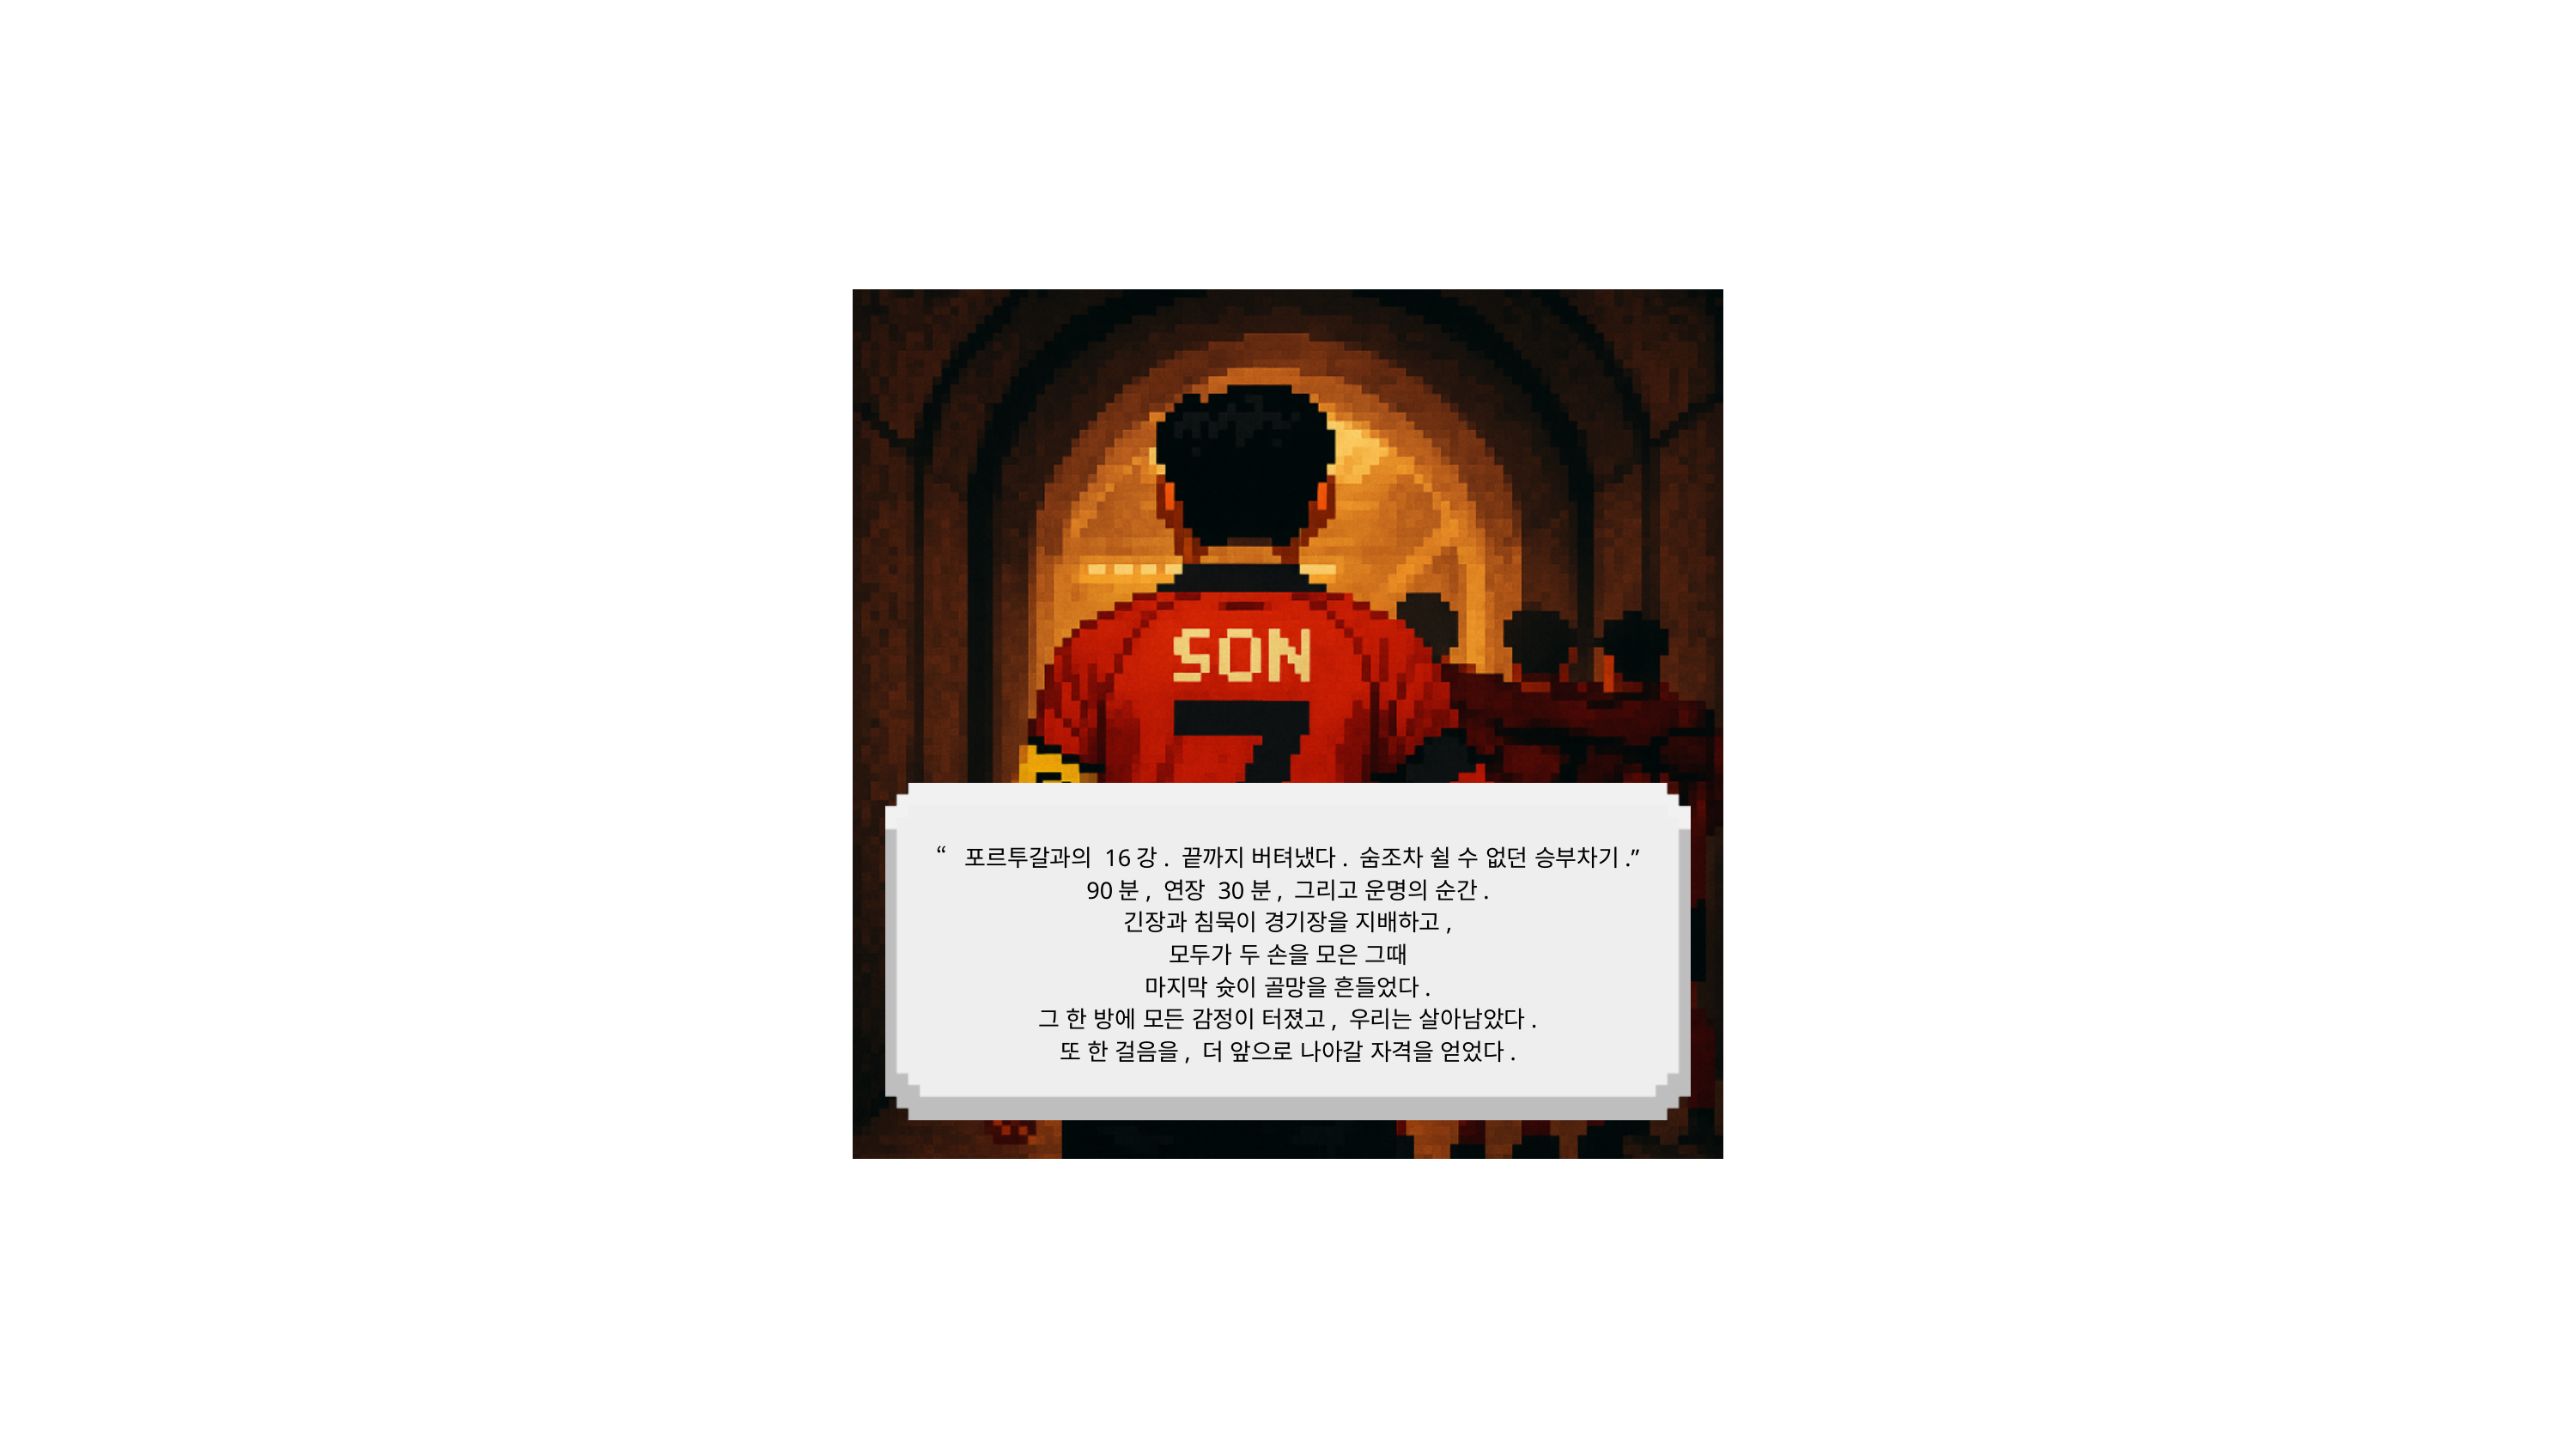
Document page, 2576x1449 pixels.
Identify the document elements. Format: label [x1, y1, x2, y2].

picture [853, 289, 1723, 1160]
